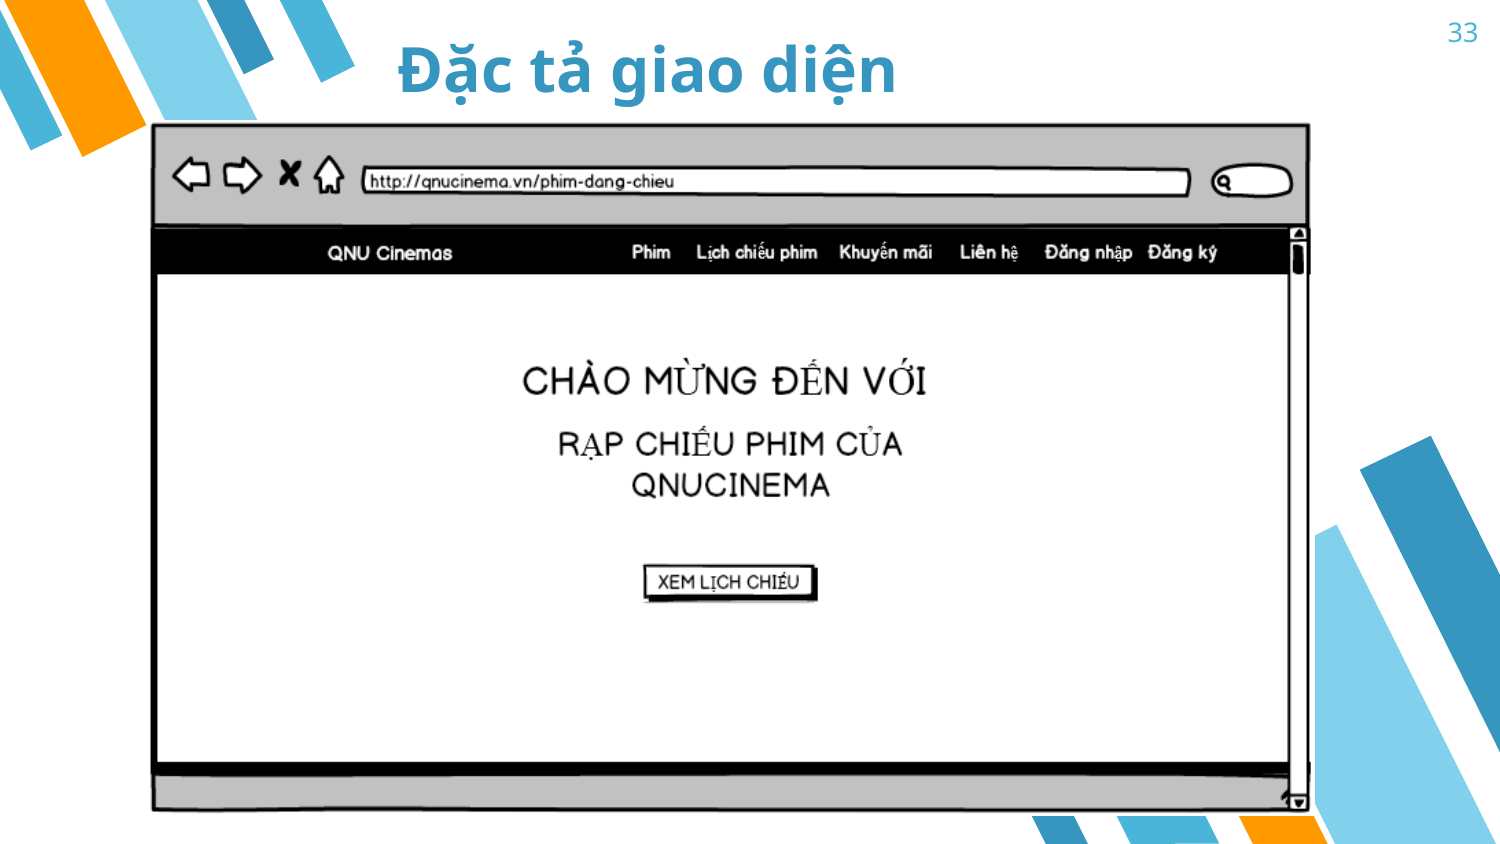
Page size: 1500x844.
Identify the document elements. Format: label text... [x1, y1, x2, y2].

picture [147, 120, 1316, 816]
slide_number 33 [1403, 0, 1494, 65]
title Đặc tả giao diện [382, 8, 1328, 121]
